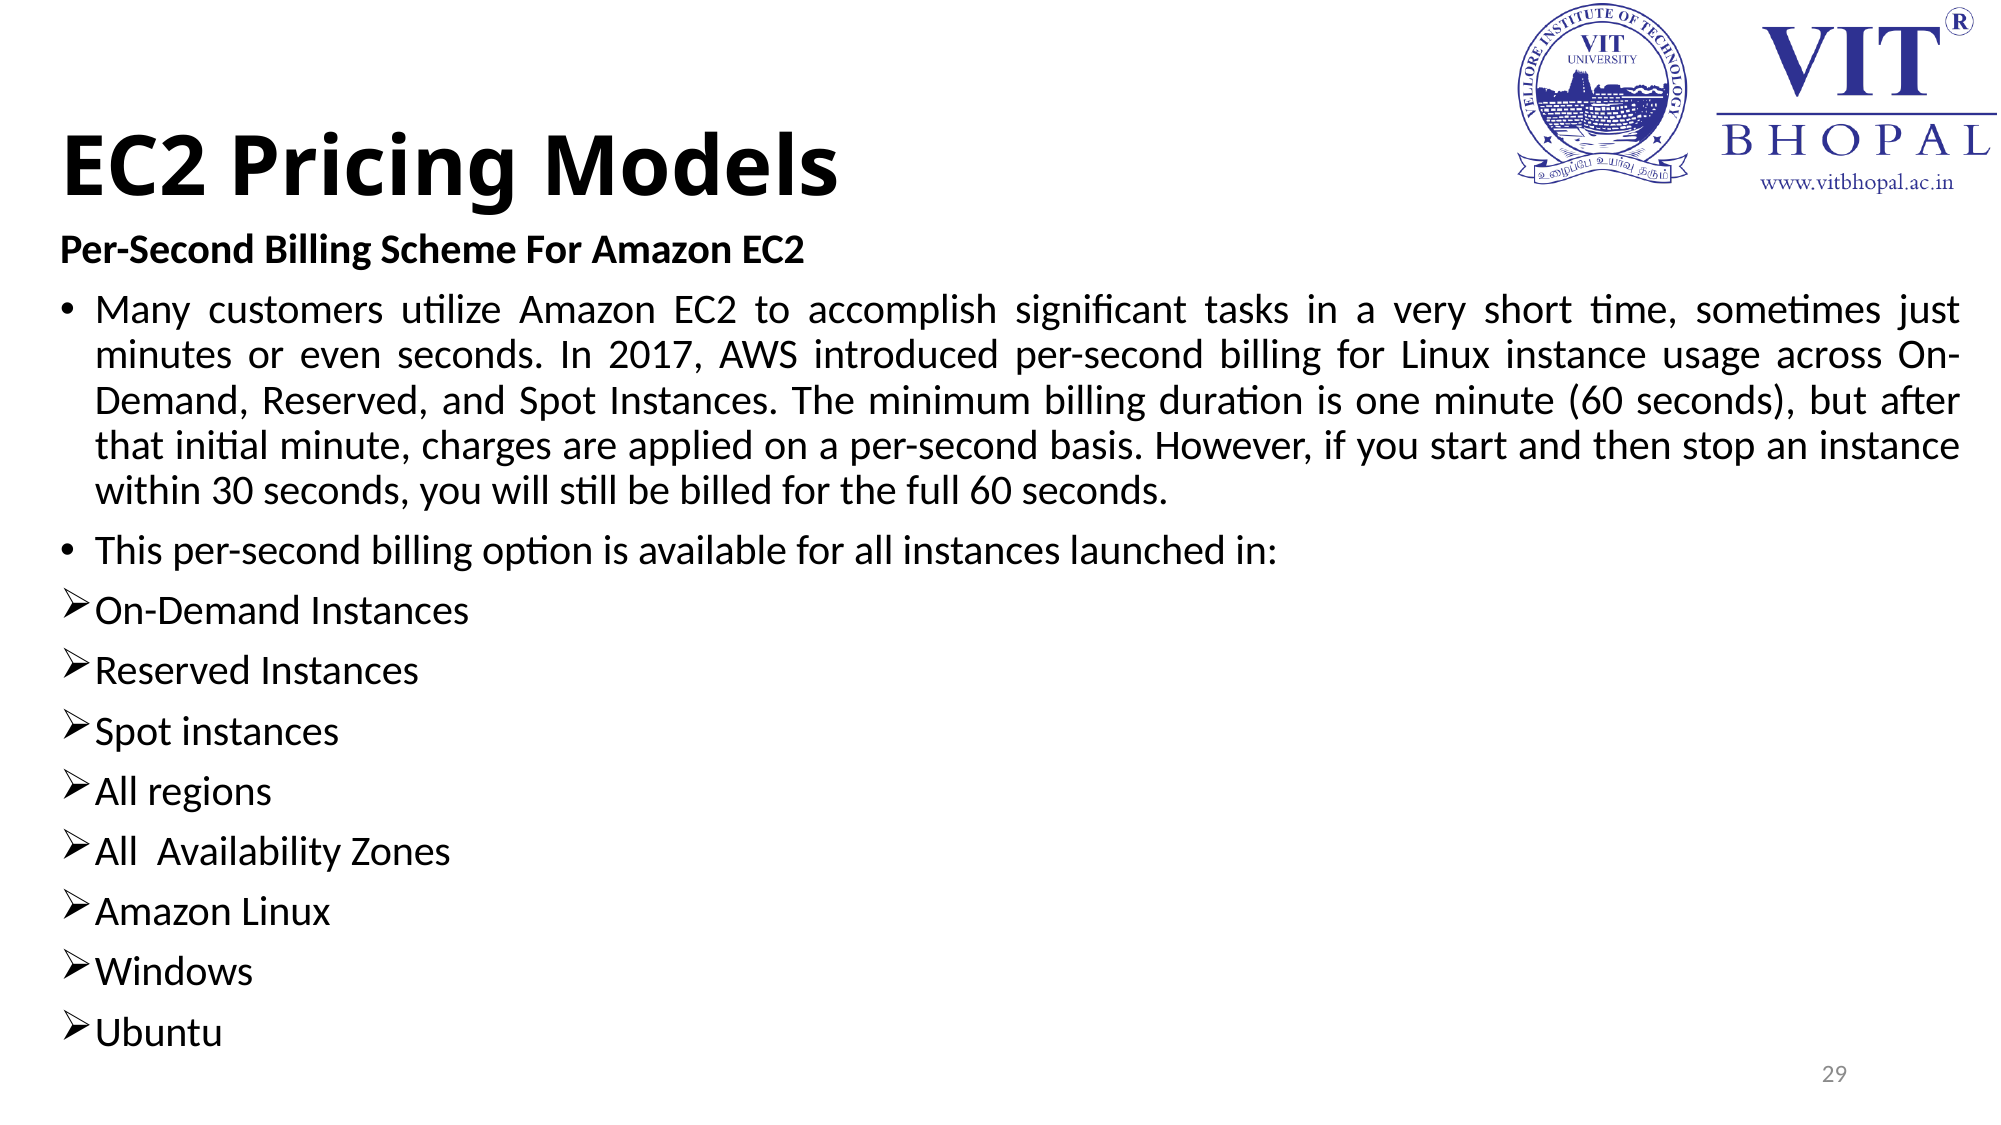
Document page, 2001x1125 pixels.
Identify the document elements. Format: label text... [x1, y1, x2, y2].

title EC2 Pricing Models [45, 59, 1863, 219]
picture [1517, 3, 1997, 194]
list Per-Second Billing Scheme For Amazon EC2 Many customers utilize Amazon EC2 to accomplish significant tasks in a very short time, sometimes just minutes or even seconds. In 2017, AWS introduced per-second billing for Linux instance usage across On-Demand, Reserved, and Spot Instances. The minimum billing duration is one minute (60 seconds), but after that initial minute, charges are applied on a per-second basis. However, if you start and then stop an instance within 30 seconds, you will still be billed for the full 60 seconds. This per-second billing option is available for all instances launched in: On-Demand Instances Reserved Instances Spot instances All regions All Availability Zones Amazon Linux Windows Ubuntu [45, 219, 1975, 1066]
slide_number 29 [1412, 1042, 1863, 1103]
